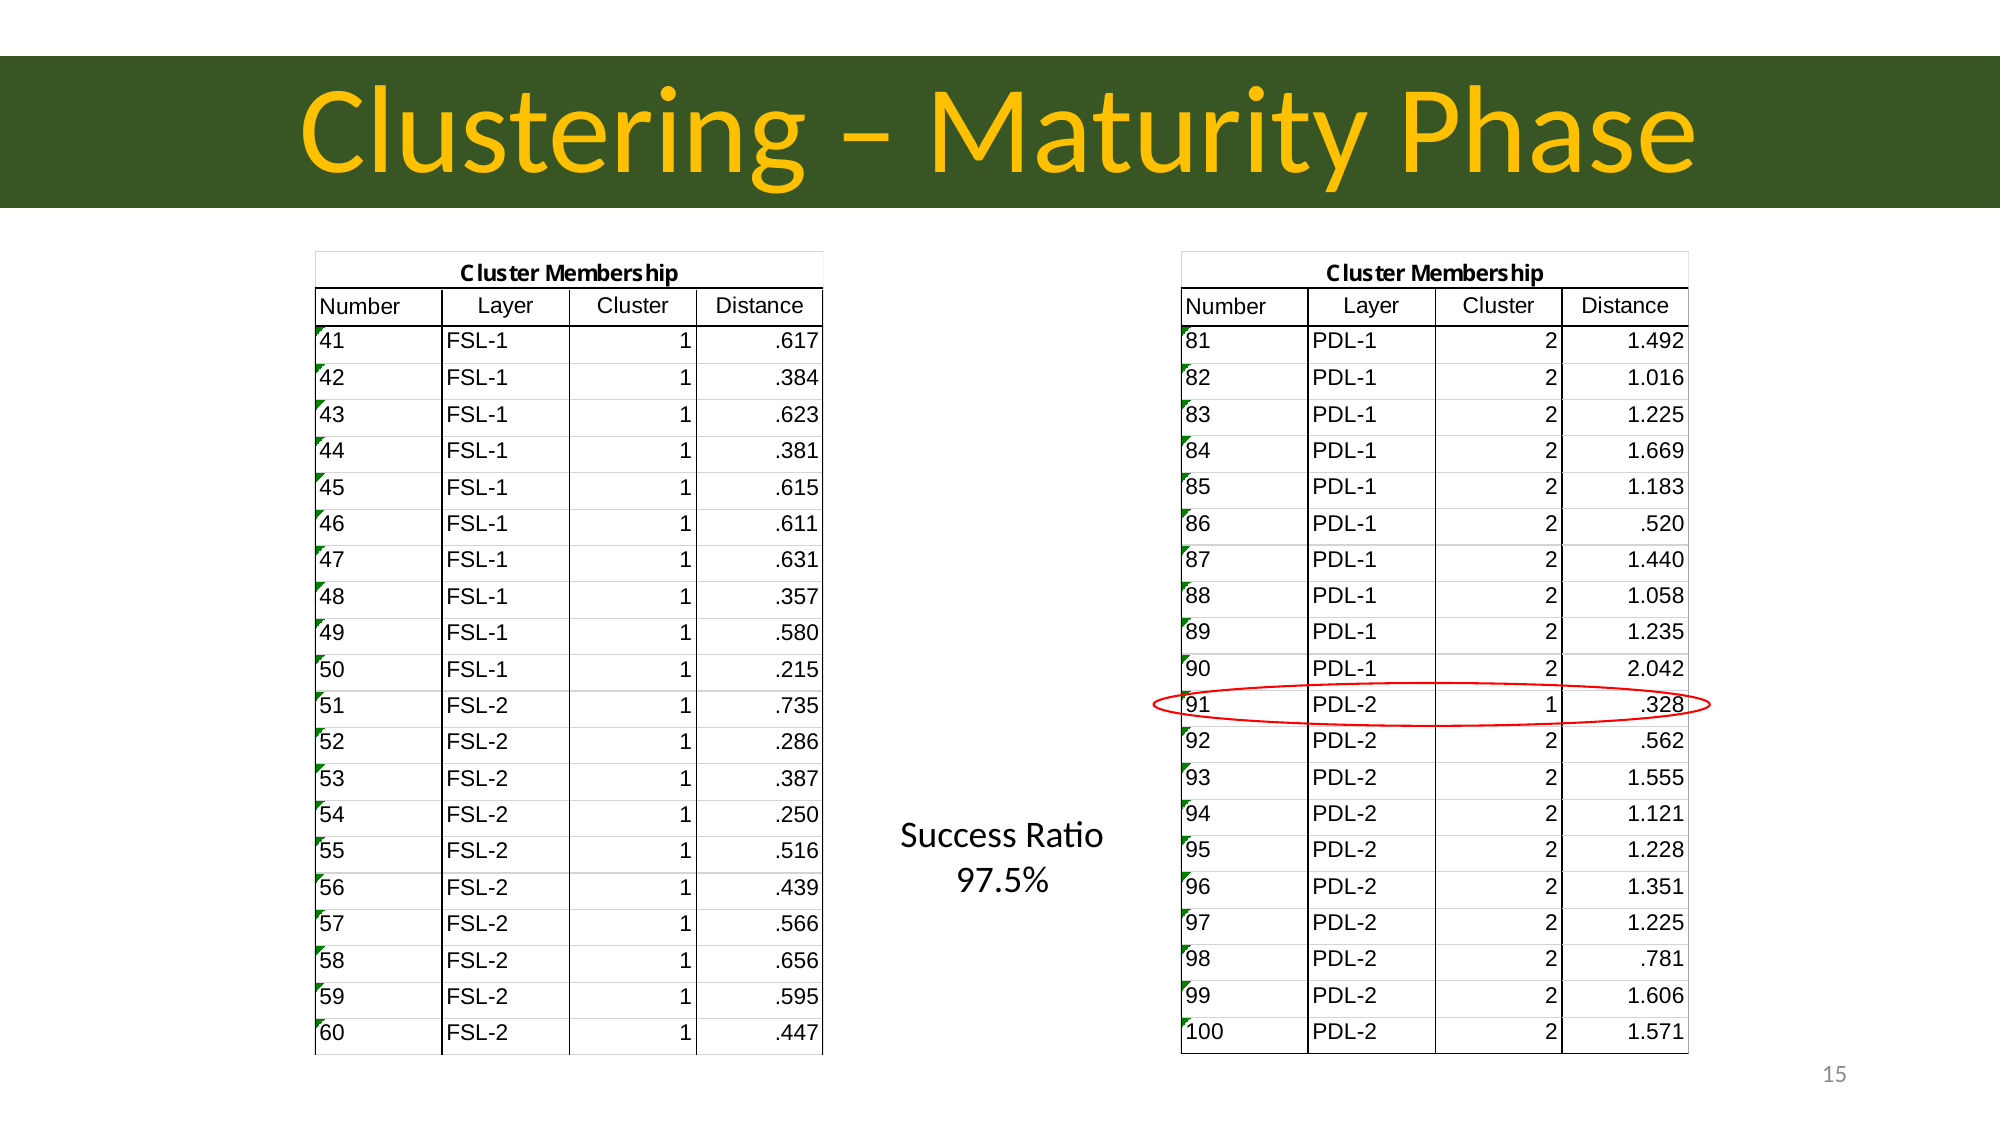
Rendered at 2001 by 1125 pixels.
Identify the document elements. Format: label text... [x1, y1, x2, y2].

text_box Success Ratio 97.5% [885, 802, 1120, 908]
picture [1180, 250, 1690, 1055]
slide_number 15 [1412, 1042, 1863, 1103]
text_box [1690, 695, 1711, 714]
title Clustering – Maturity Phase [0, 56, 2000, 208]
text_box [1152, 694, 1180, 715]
picture [314, 250, 824, 1056]
